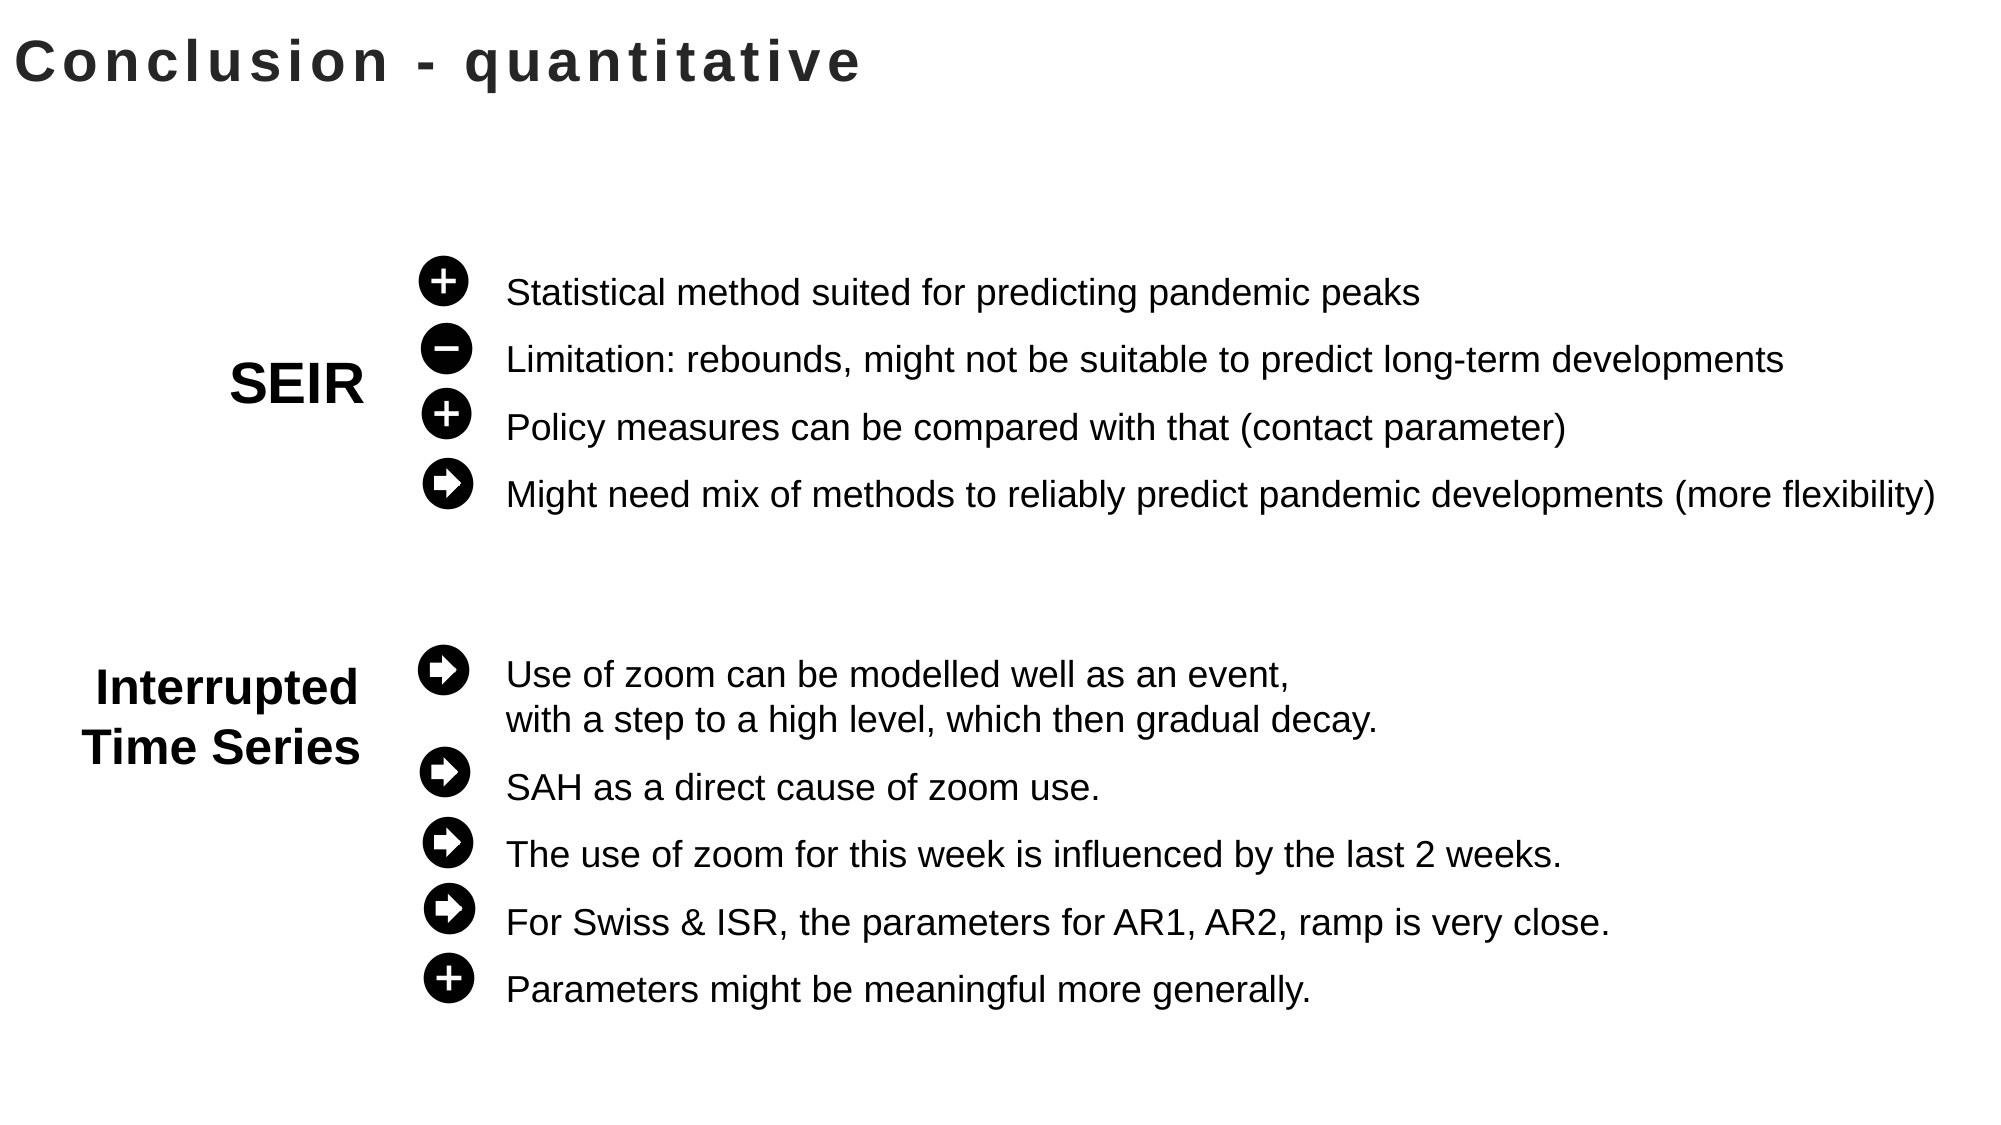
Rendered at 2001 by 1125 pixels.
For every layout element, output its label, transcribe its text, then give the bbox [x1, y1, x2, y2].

picture [412, 249, 475, 314]
text_box Statistical method suited for predicting pandemic peaks Limitation: rebounds, might not be suitable to predict long-term developments Policy measures can be compared with that (contact parameter) Might need mix of methods to reliably predict pandemic developments (more flexibility) Use of zoom can be modelled well as an event, with a step to a high level, which then gradual decay. SAH as a direct cause of zoom use. The use of zoom for this week is influenced by the last 2 weeks. For Swiss & ISR, the parameters for AR1, AR2, ramp is very close. Parameters might be meaningful more generally. [490, 237, 2000, 1125]
picture [414, 316, 479, 446]
picture [413, 740, 477, 804]
text_box SEIR [214, 338, 392, 493]
text_box Interrupted Time Series [66, 646, 517, 782]
picture [417, 876, 482, 941]
title Conclusion - quantitative [0, 0, 1800, 116]
picture [416, 451, 480, 516]
picture [416, 810, 480, 875]
picture [417, 946, 481, 1010]
picture [411, 638, 476, 702]
